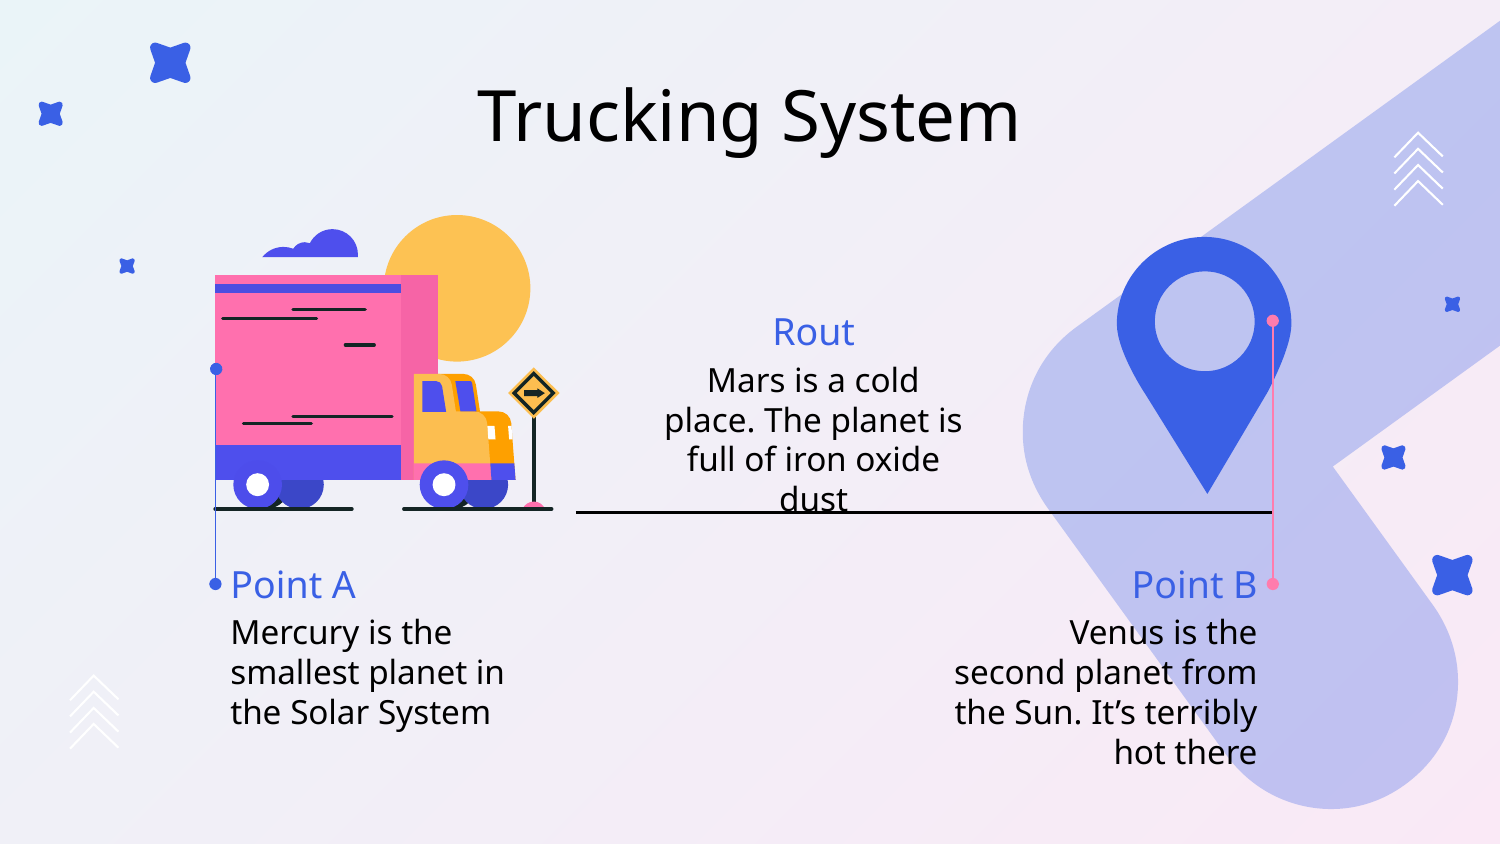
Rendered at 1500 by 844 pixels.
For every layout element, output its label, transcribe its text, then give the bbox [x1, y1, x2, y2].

text_box Mars is a cold place. The planet is full of iron oxide dust [644, 343, 983, 485]
text_box Point A [215, 545, 554, 596]
text_box [1116, 236, 1292, 451]
text_box Rout [644, 293, 983, 343]
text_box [215, 478, 322, 483]
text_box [215, 214, 560, 510]
text_box Mercury is the smallest planet in the Solar System [215, 596, 554, 738]
text_box Point B [934, 545, 1273, 596]
title Trucking System [119, 72, 1381, 167]
text_box [1186, 460, 1228, 494]
text_box Venus is the second planet from the Sun. It’s terribly hot there [934, 596, 1273, 738]
